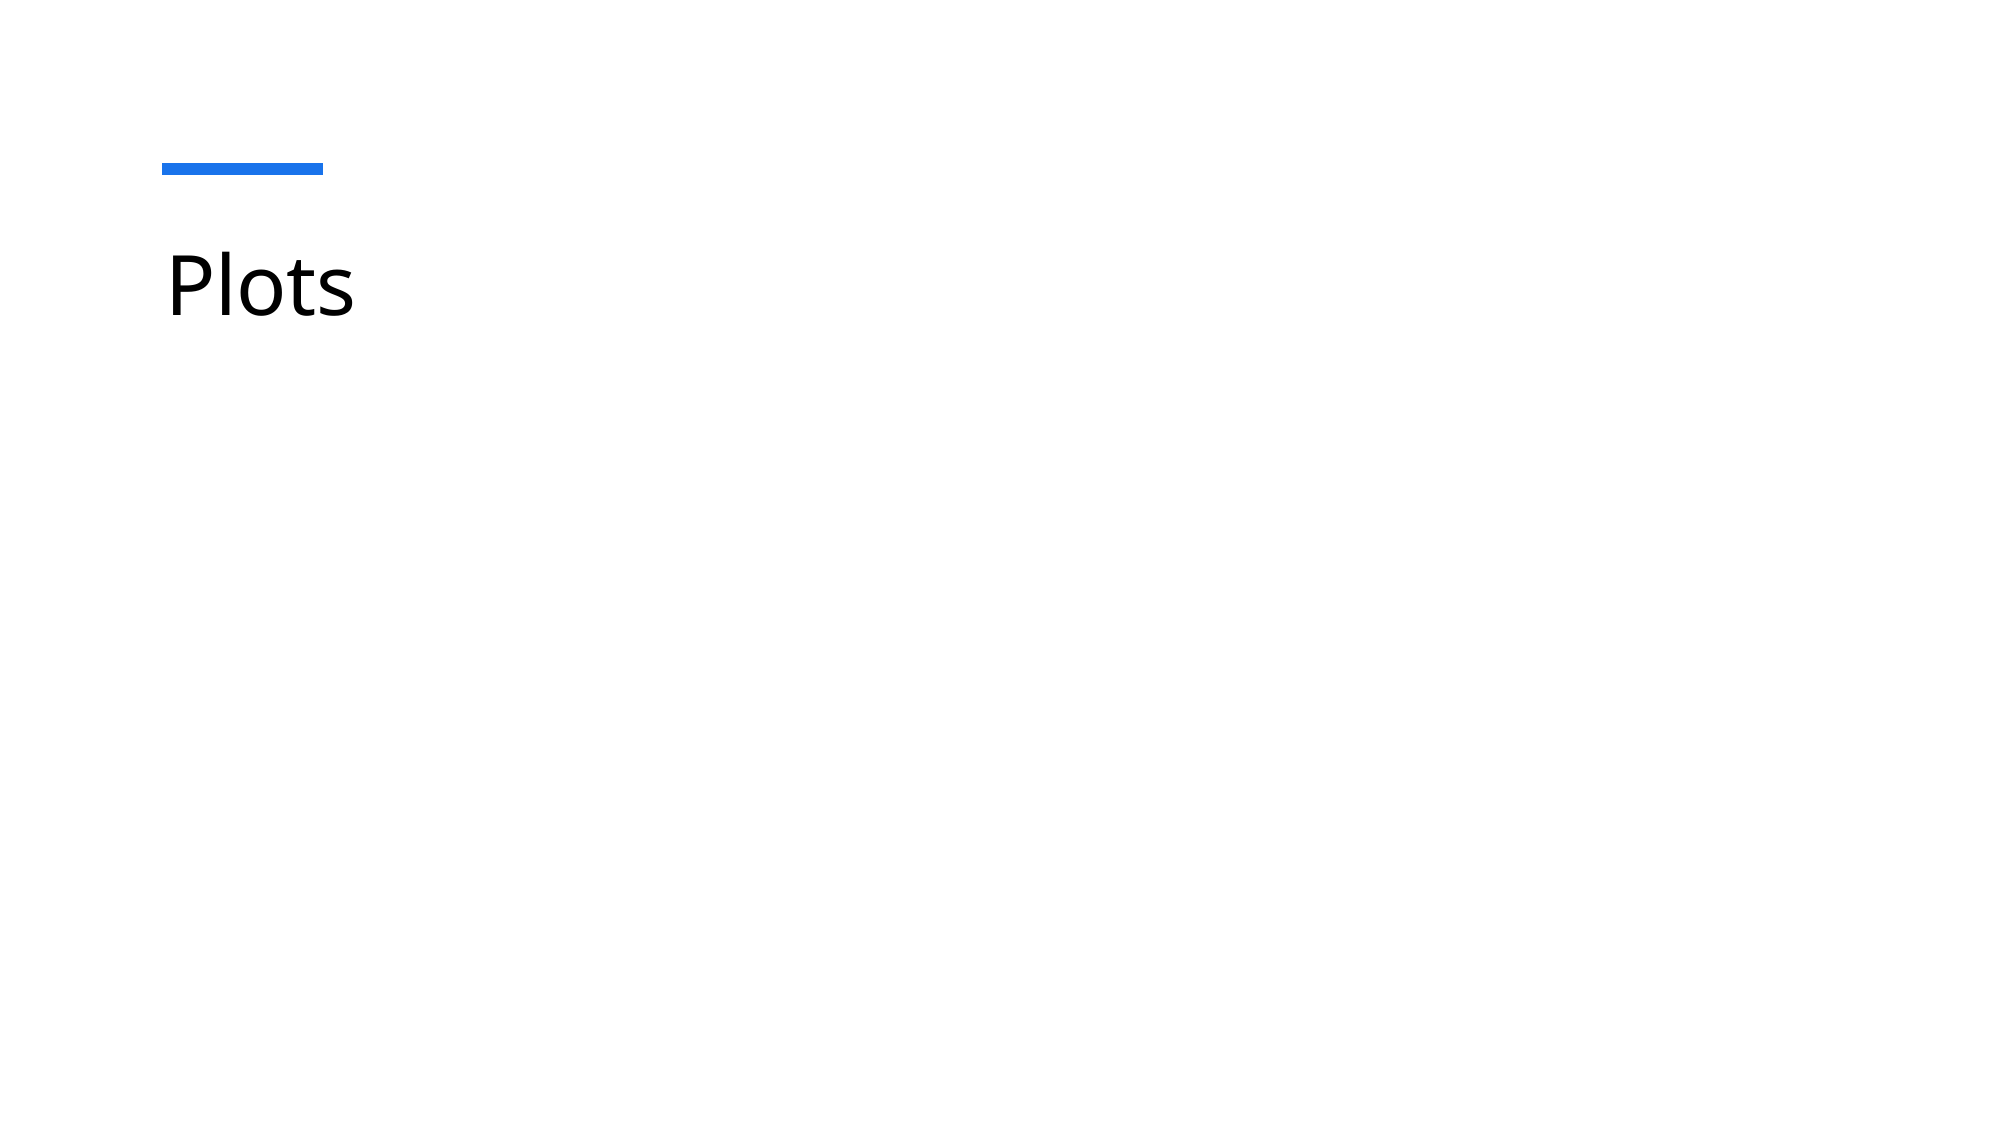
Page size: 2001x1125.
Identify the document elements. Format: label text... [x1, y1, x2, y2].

title Plots [150, 224, 1850, 441]
